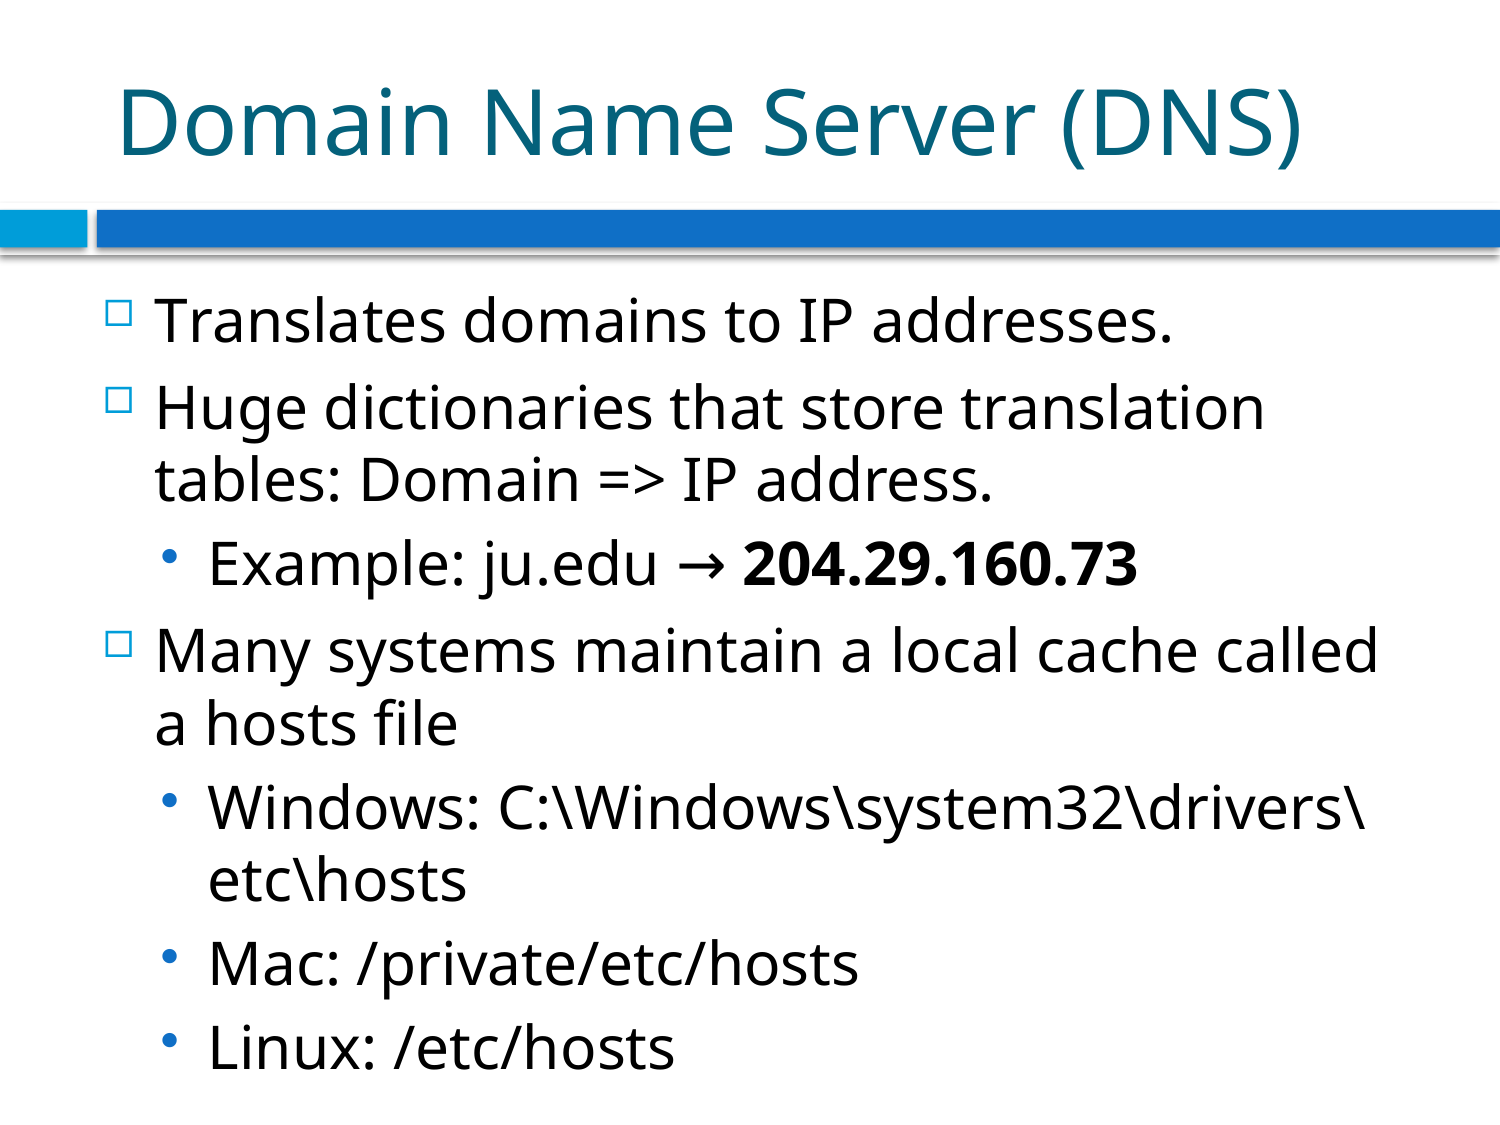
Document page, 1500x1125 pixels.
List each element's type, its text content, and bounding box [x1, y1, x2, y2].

slide_number [0, 208, 88, 249]
title Domain Name Server (DNS) [100, 37, 1439, 201]
list Translates domains to IP addresses. Huge dictionaries that store translation tables: Domain => IP address. Example: ju.edu → 204.29.160.73 Many systems maintain a local cache called a hosts file Windows: C:\Windows\system32\drivers\etc\hosts Mac: /private/etc/hosts Linux: /etc/hosts [87, 187, 1426, 926]
